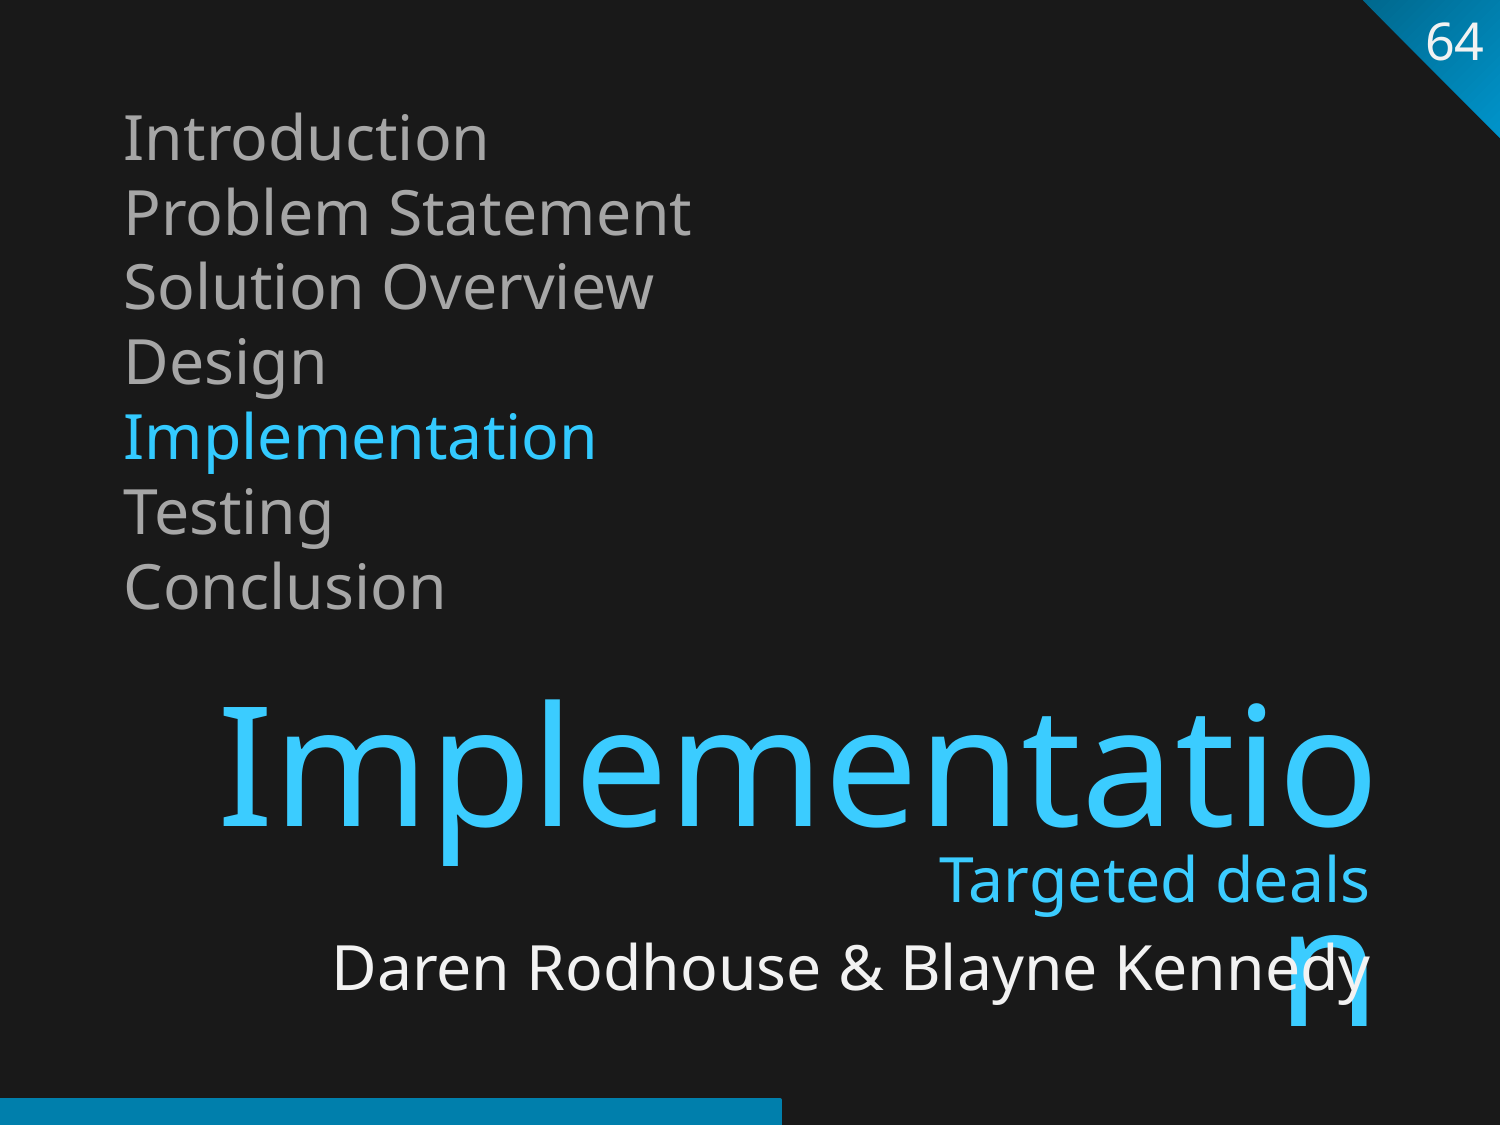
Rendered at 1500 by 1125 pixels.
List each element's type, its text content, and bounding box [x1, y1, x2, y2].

slide_number 64 [1149, 12, 1500, 75]
text_box Introduction Problem Statement Solution Overview Design Implementation Testing Conclusion [77, 82, 1345, 650]
list Daren Rodhouse & Blayne Kennedy [75, 912, 1388, 1038]
text_box Targeted deals [0, 824, 1386, 948]
subtitle Implementation [120, 645, 1396, 871]
text_box [0, 1098, 782, 1125]
